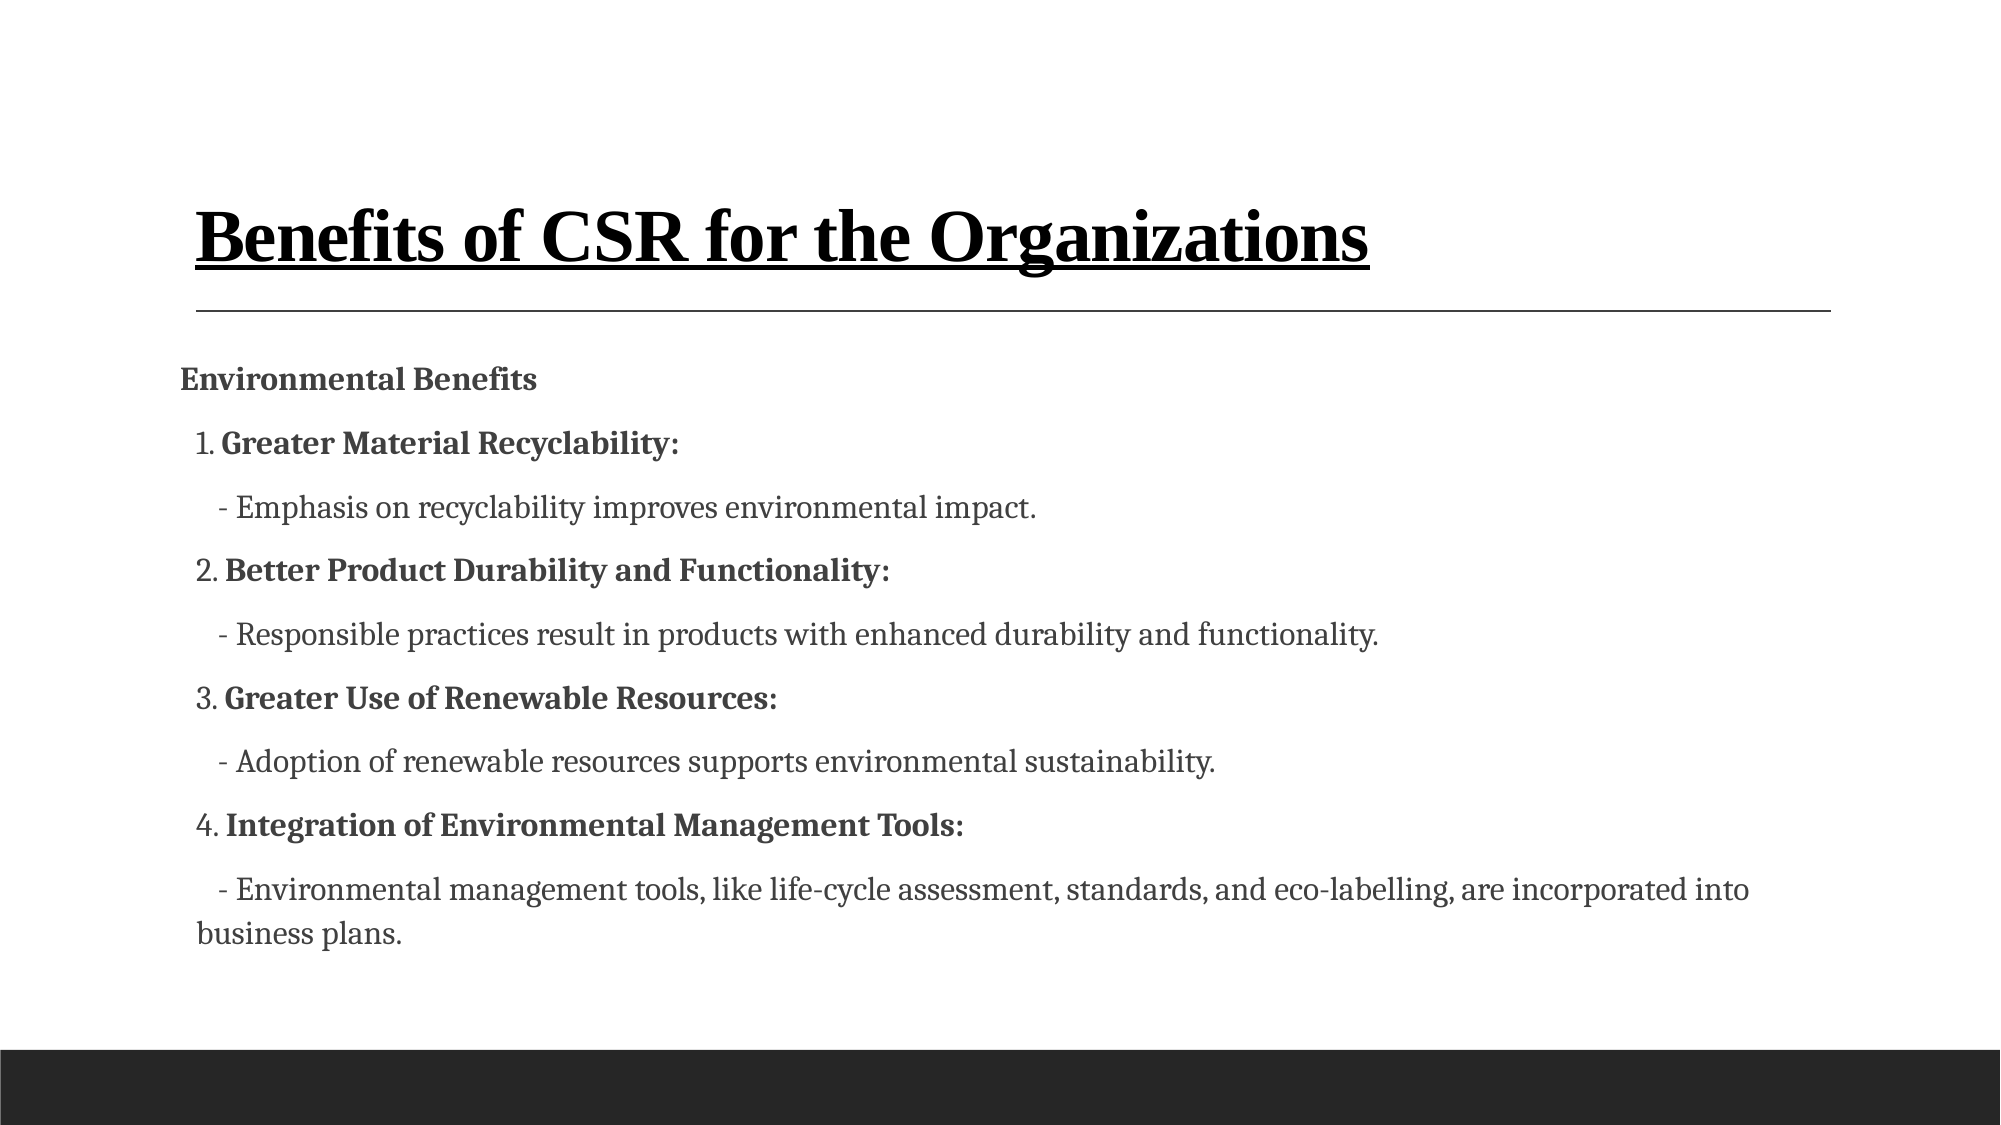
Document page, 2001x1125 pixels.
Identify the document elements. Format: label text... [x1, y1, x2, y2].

title Benefits of CSR for the Organizations [180, 47, 1830, 285]
list Environmental Benefits 1. Greater Material Recyclability: - Emphasis on recyclability improves environmental impact. 2. Better Product Durability and Functionality: - Responsible practices result in products with enhanced durability and functionality. 3. Greater Use of Renewable Resources: - Adoption of renewable resources supports environmental sustainability. 4. Integration of Environmental Management Tools: - Environmental management tools, like life-cycle assessment, standards, and eco-labelling, are incorporated into business plans. [180, 345, 1830, 963]
